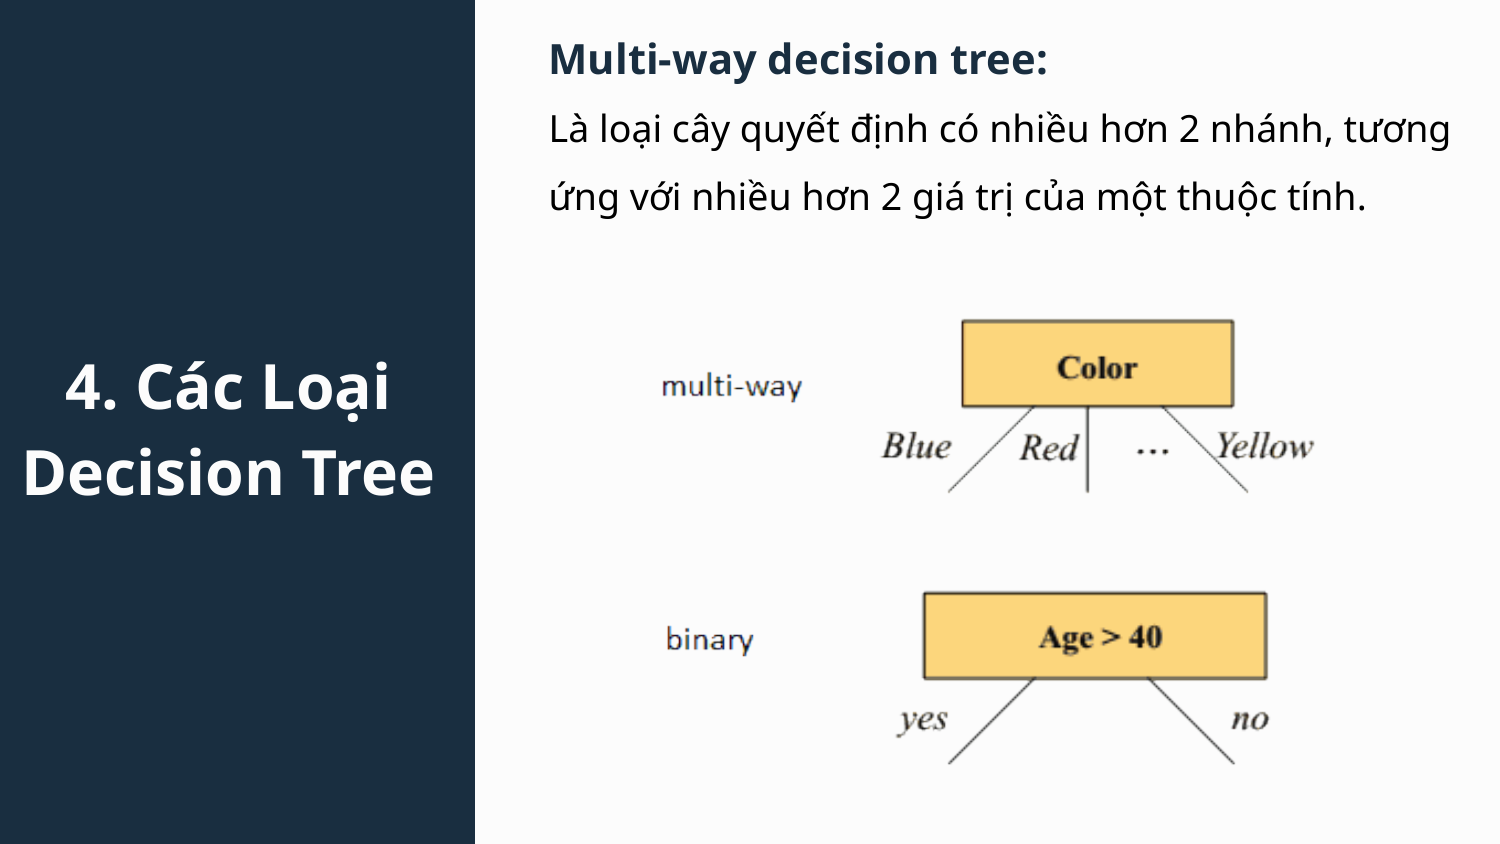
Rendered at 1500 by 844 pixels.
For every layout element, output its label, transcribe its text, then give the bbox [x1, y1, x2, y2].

title 4. Các Loại Decision Tree [0, 0, 475, 844]
picture [637, 292, 1366, 806]
list Multi-way decision tree: Là loại cây quyết định có nhiều hơn 2 nhánh, tương ứng với nhiều hơn 2 giá trị của một thuộc tính. [474, 0, 1500, 166]
